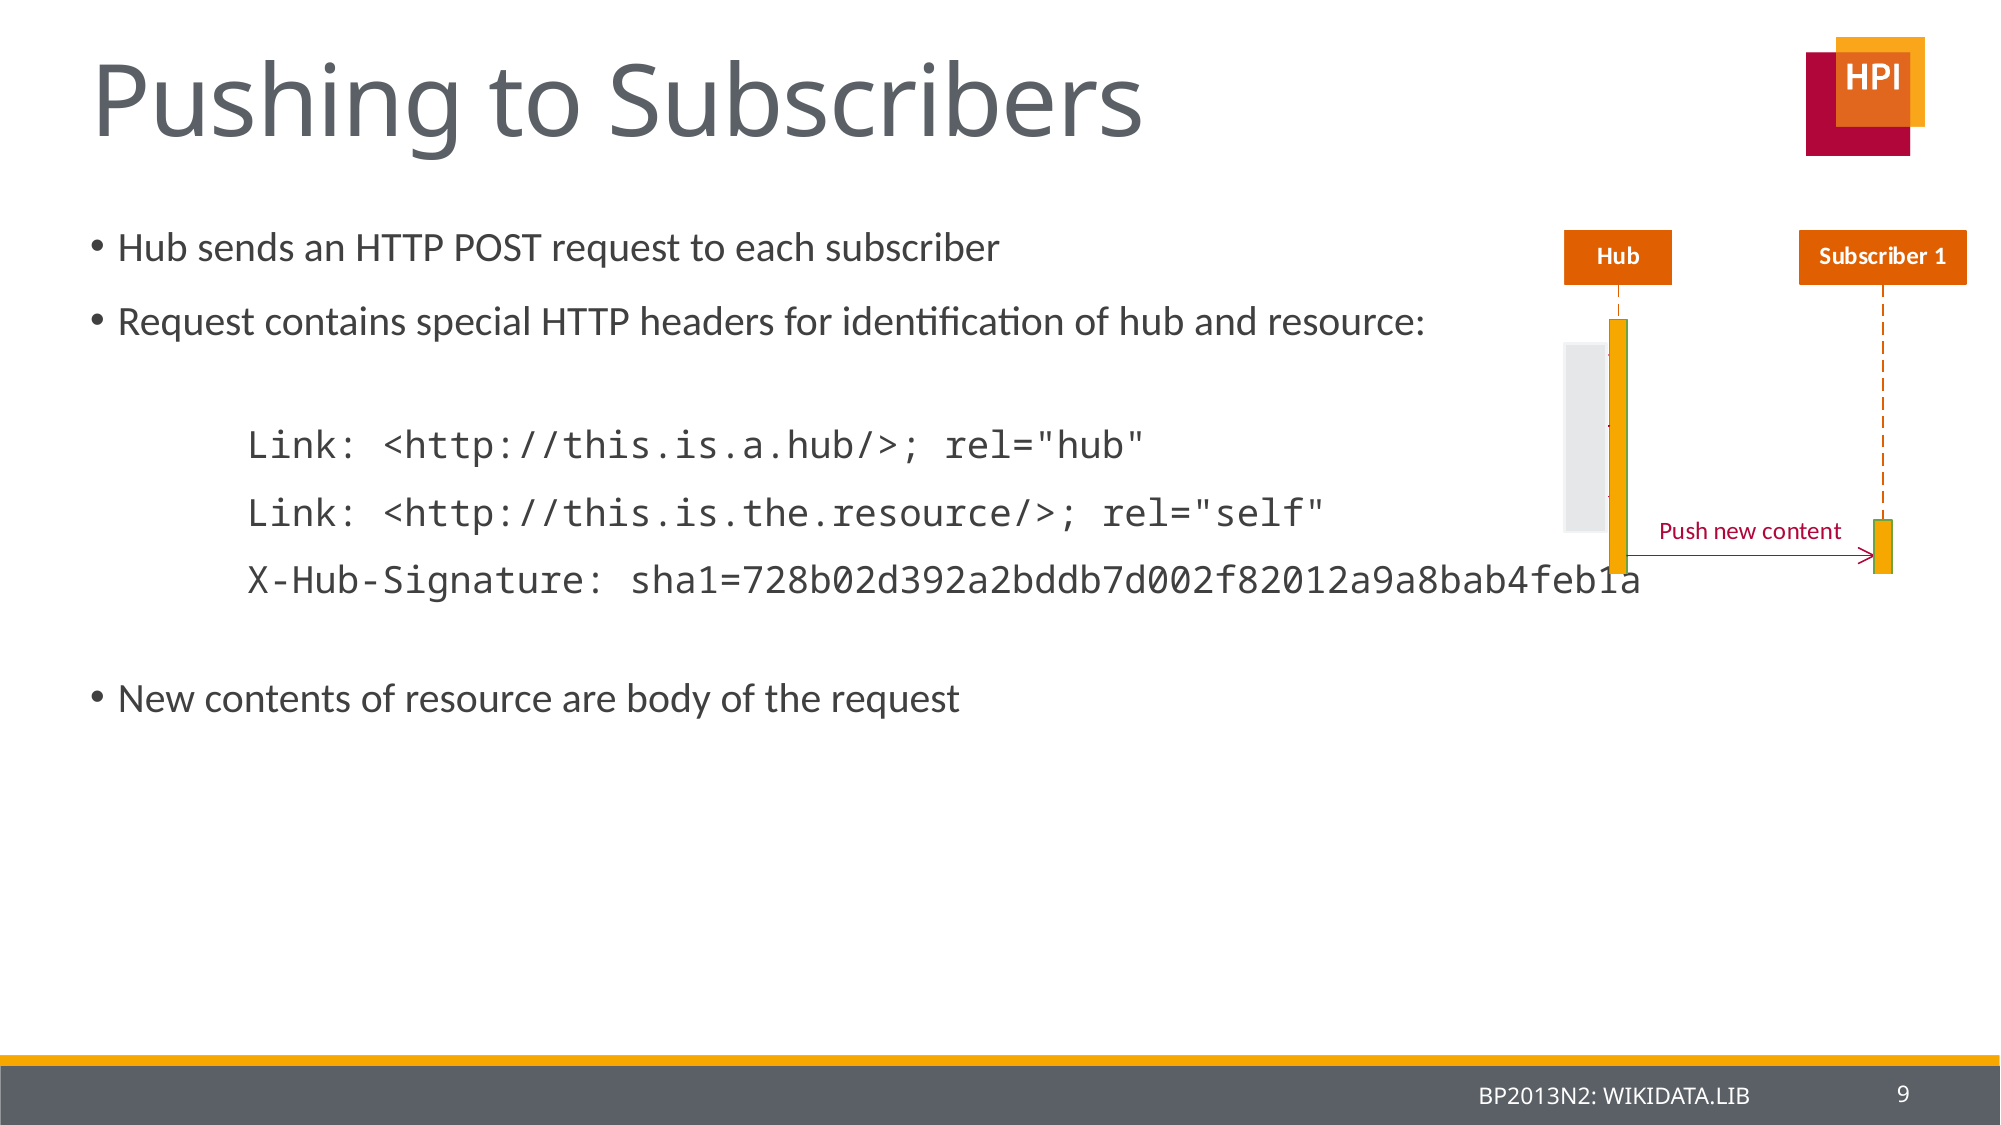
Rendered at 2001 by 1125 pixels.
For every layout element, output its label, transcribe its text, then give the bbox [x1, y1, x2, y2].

title Pushing to Subscribers [75, 0, 1732, 165]
list Hub sends an HTTP POST request to each subscriber Request contains special HTTP headers for identification of hub and resource: Link: <http://this.is.a.hub/>; rel="hub" Link: <http://this.is.the.resource/>; rel="self" X-Hub-Signature: sha1=728b02d392a2bddb7d002f82012a9a8bab4feb1a New contents of resource are body of the request [75, 217, 1925, 997]
slide_number 9 [1768, 1065, 1926, 1125]
picture [1563, 227, 1968, 575]
picture [1806, 37, 1925, 156]
footer BP2013N2: WIKIDATA.LIB [241, 1065, 1766, 1125]
